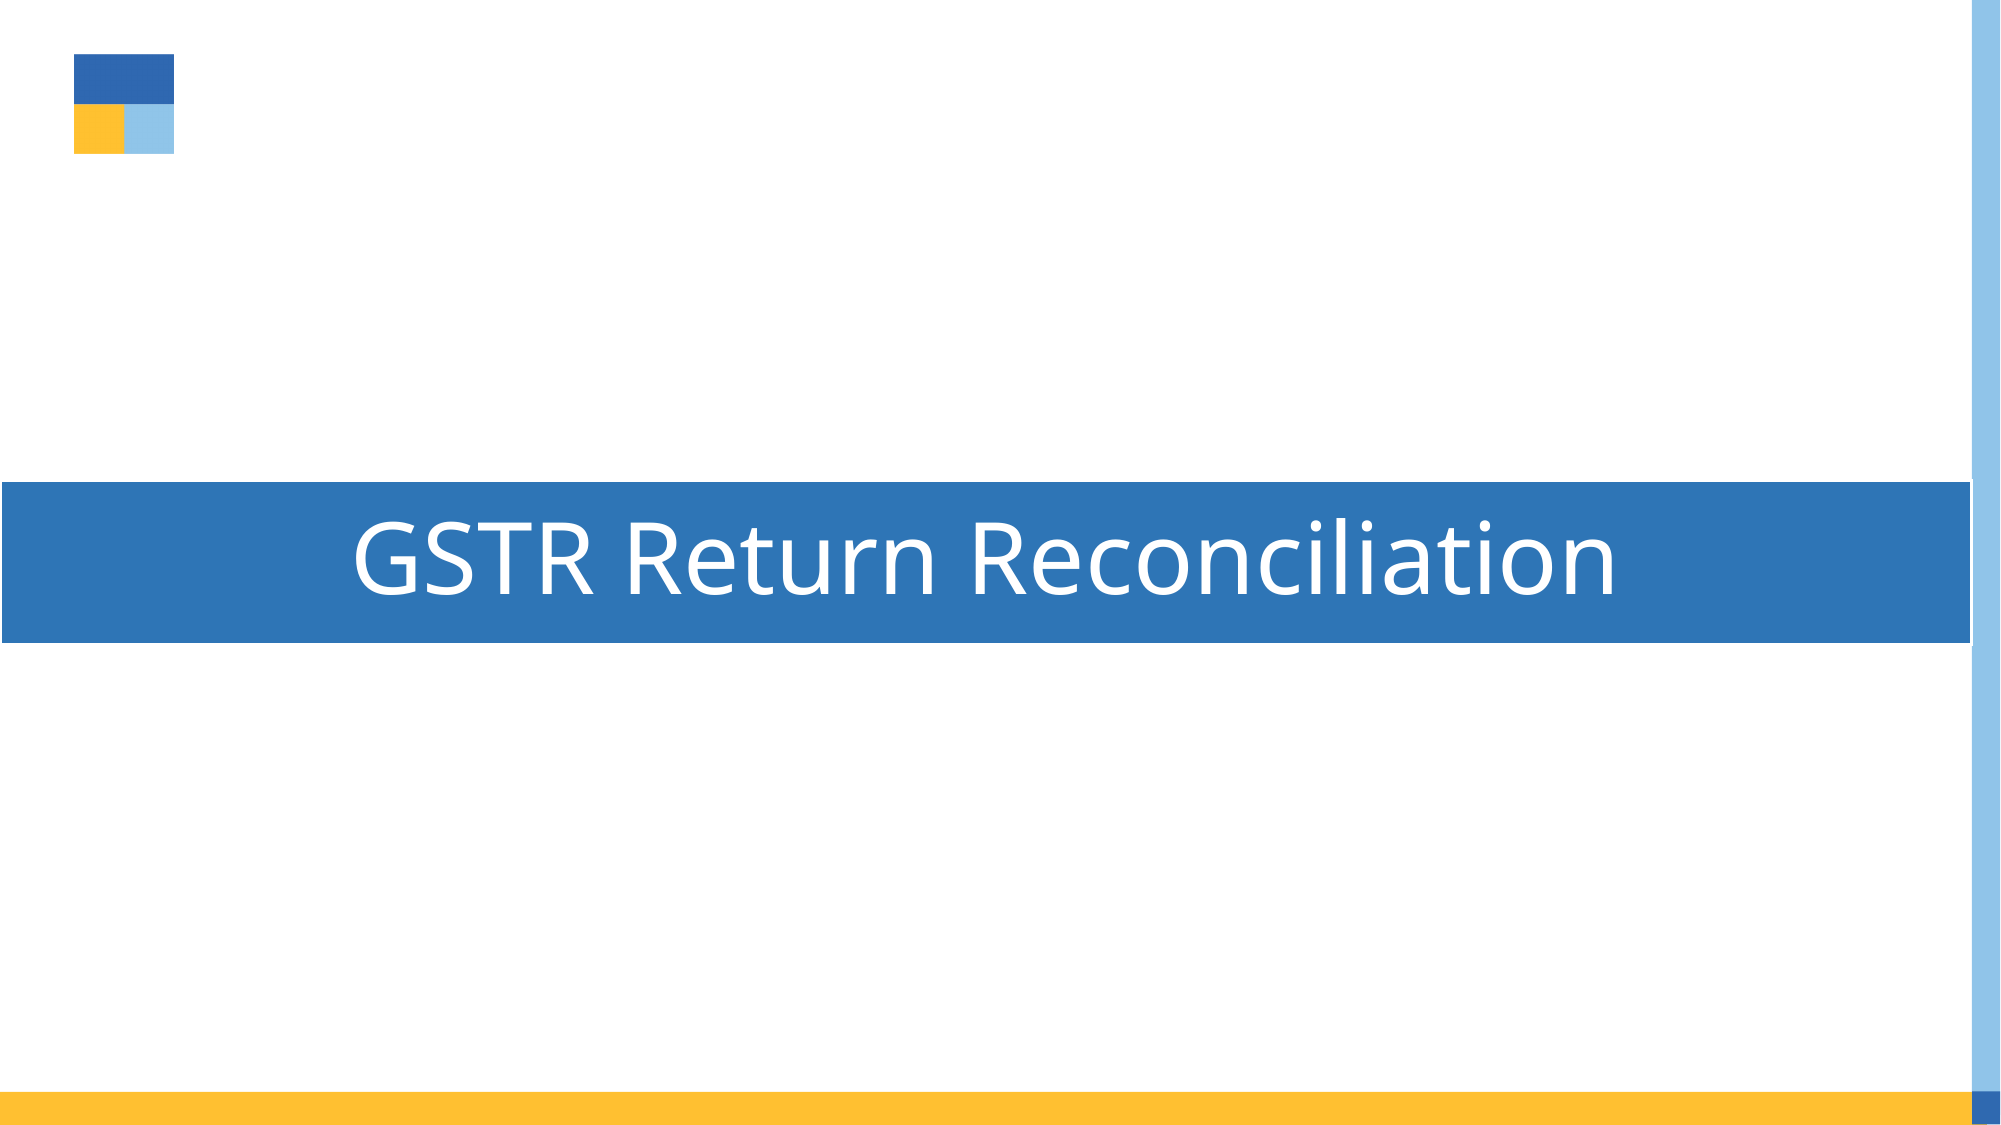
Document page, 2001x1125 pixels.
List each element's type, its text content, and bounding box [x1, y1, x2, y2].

title GSTR Return Reconciliation [0, 479, 1973, 646]
picture [74, 54, 174, 154]
